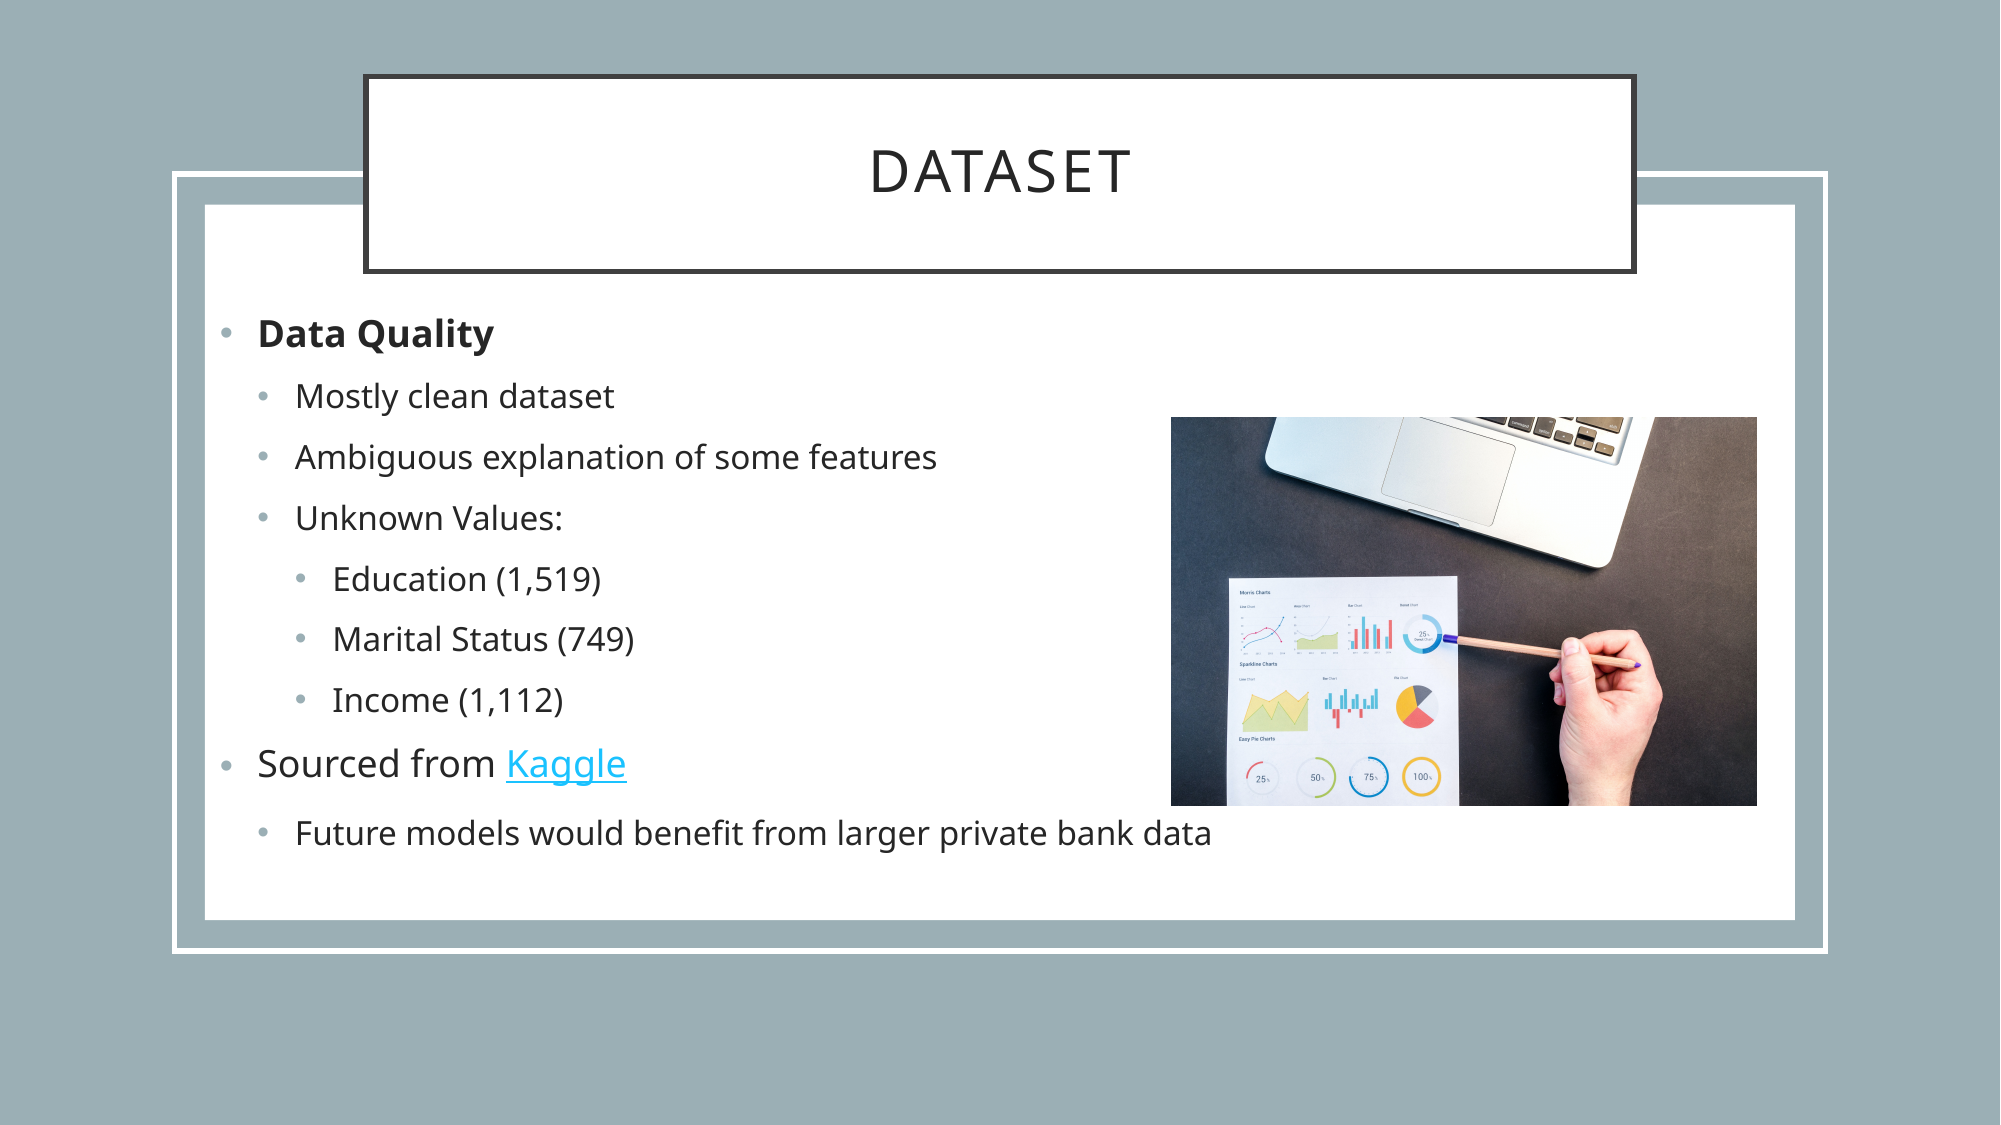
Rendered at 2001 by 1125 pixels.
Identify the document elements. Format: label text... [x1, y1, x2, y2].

picture [1171, 417, 1757, 806]
title Dataset [363, 74, 1637, 274]
text_box [0, 0, 2000, 1125]
text_box Data Quality Mostly clean dataset Ambiguous explanation of some features Unknown Values: Education (1,519) Marital Status (749) Income (1,112) Sourced from Kaggle Future models would benefit from larger private bank data [204, 302, 1795, 921]
text_box [173, 173, 1827, 952]
